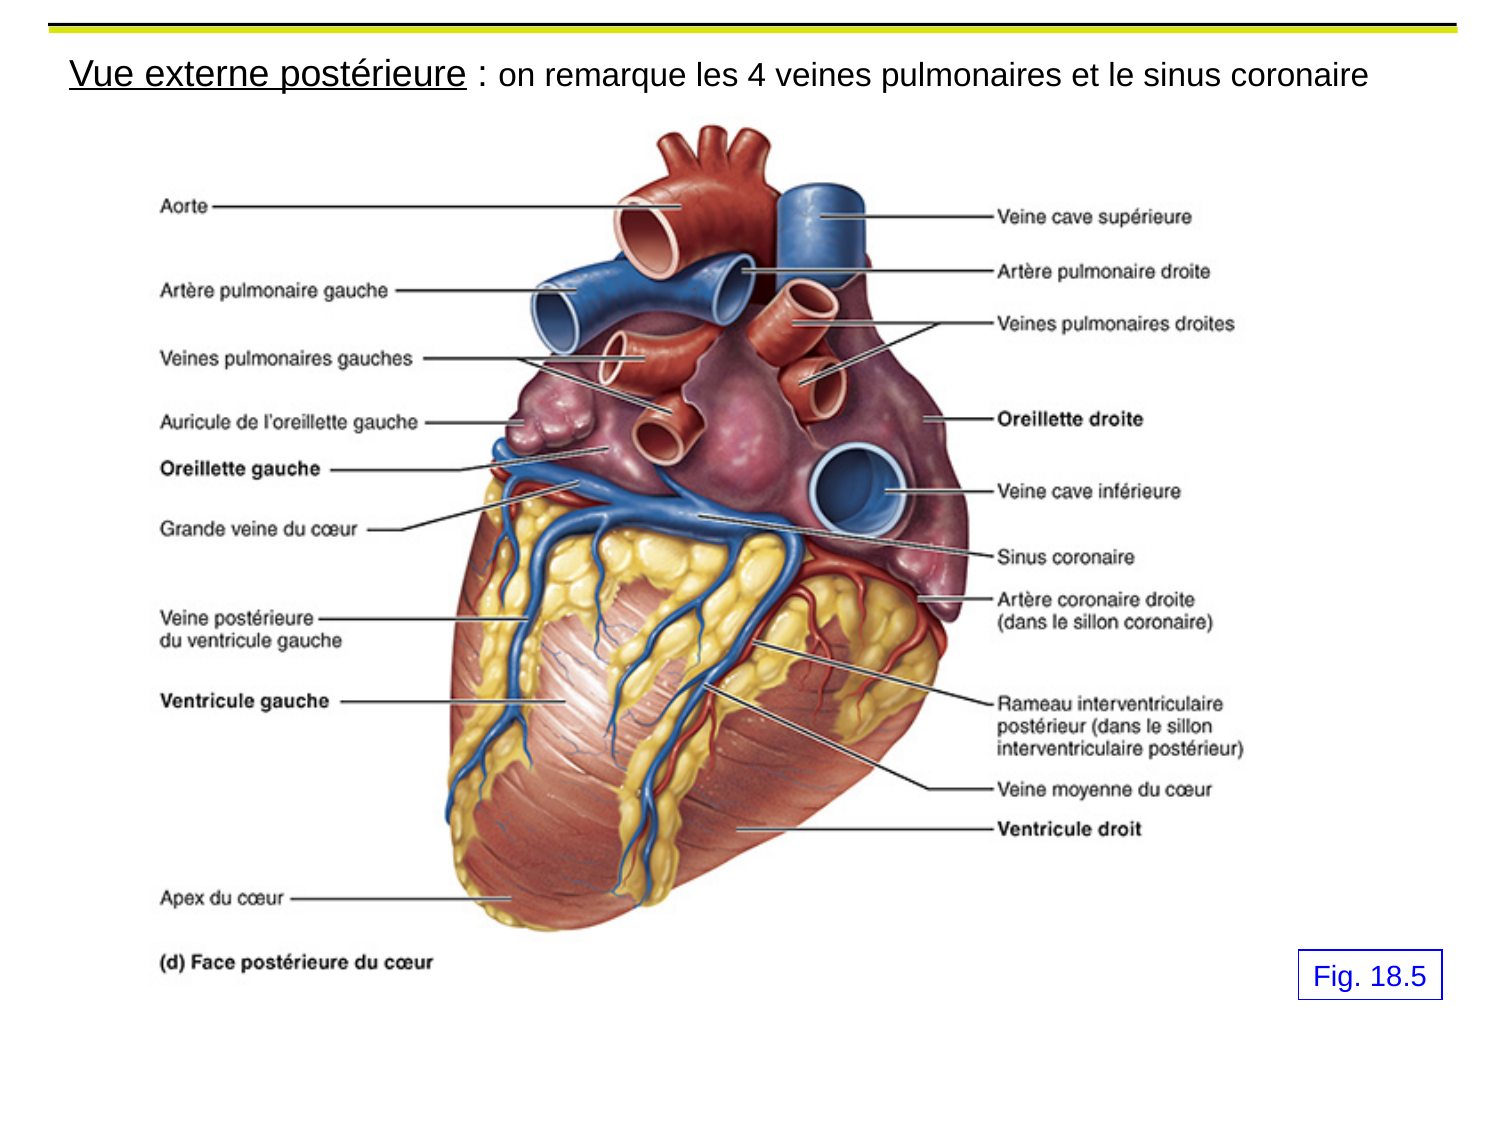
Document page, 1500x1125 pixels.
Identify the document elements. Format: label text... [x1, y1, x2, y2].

picture [120, 101, 1379, 987]
text_box Vue externe postérieure : on remarque les 4 veines pulmonaires et le sinus coronaire [54, 41, 1417, 101]
text_box Fig. 18.5 [1298, 949, 1442, 1000]
